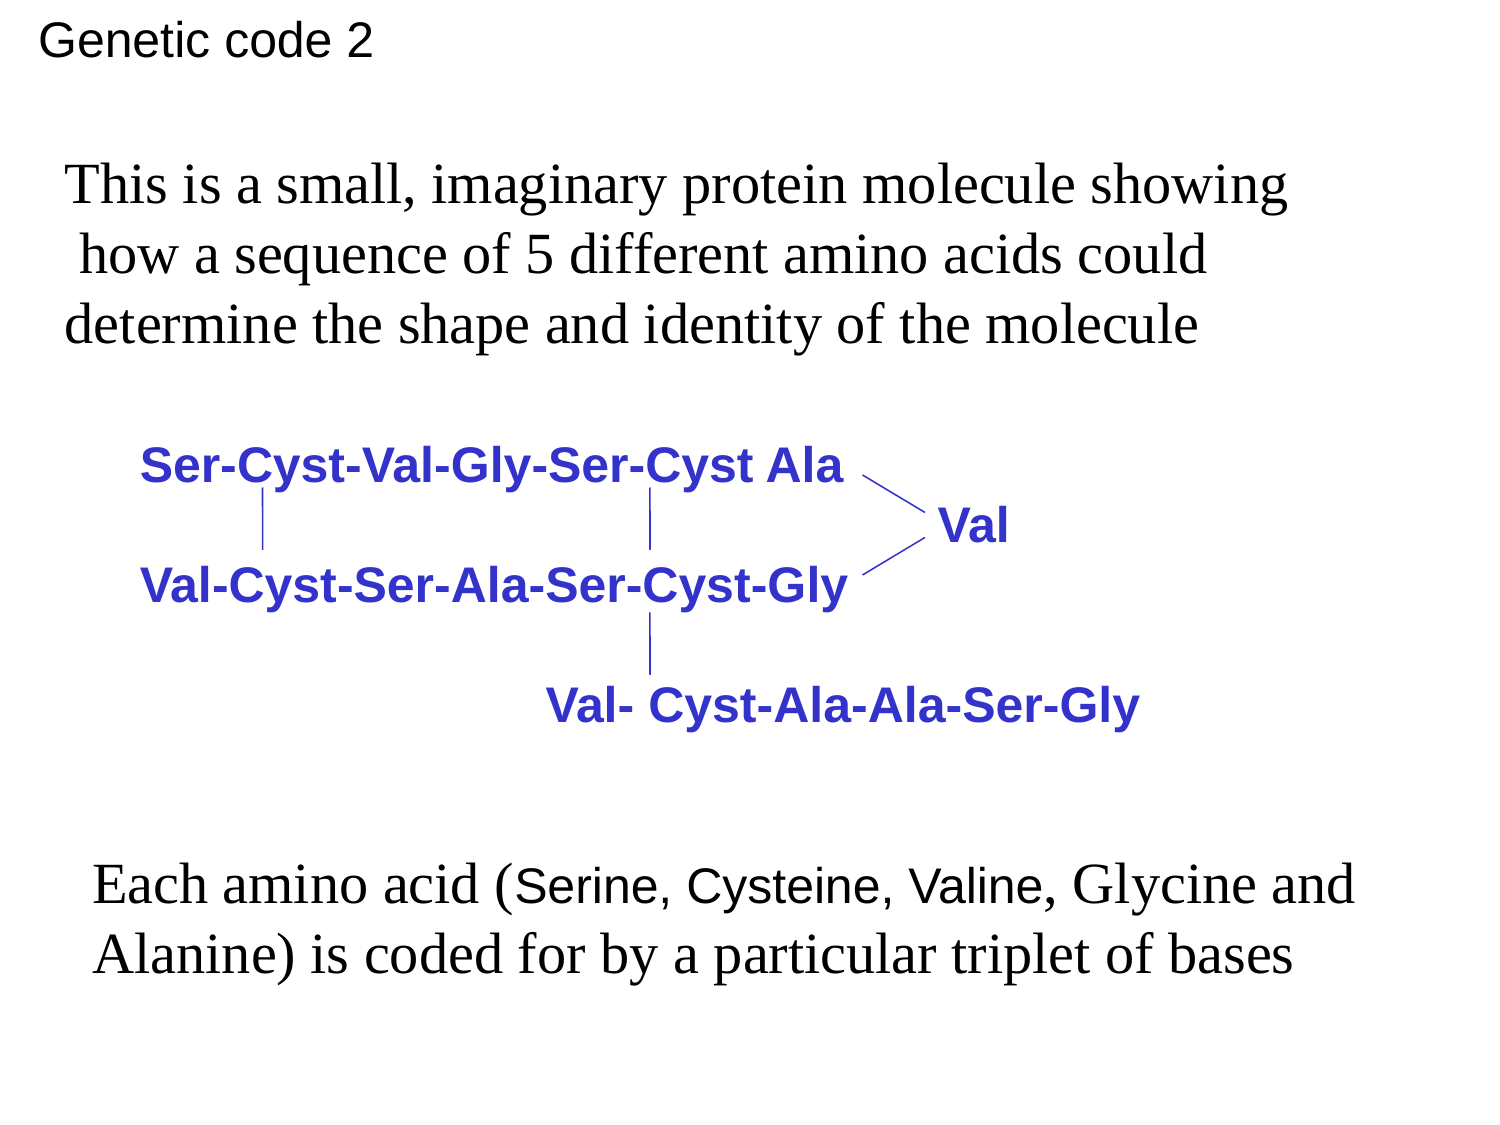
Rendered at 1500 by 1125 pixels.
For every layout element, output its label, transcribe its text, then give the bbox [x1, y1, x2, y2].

text_box This is a small, imaginary protein molecule showing how a sequence of 5 different amino acids could determine the shape and identity of the molecule [49, 137, 1388, 363]
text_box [124, 424, 1241, 740]
title Genetic code 2 [0, 0, 413, 76]
text_box Each amino acid (Serine, Cysteine, Valine, Glycine and Alanine) is coded for by a particular triplet of bases [77, 837, 1386, 993]
